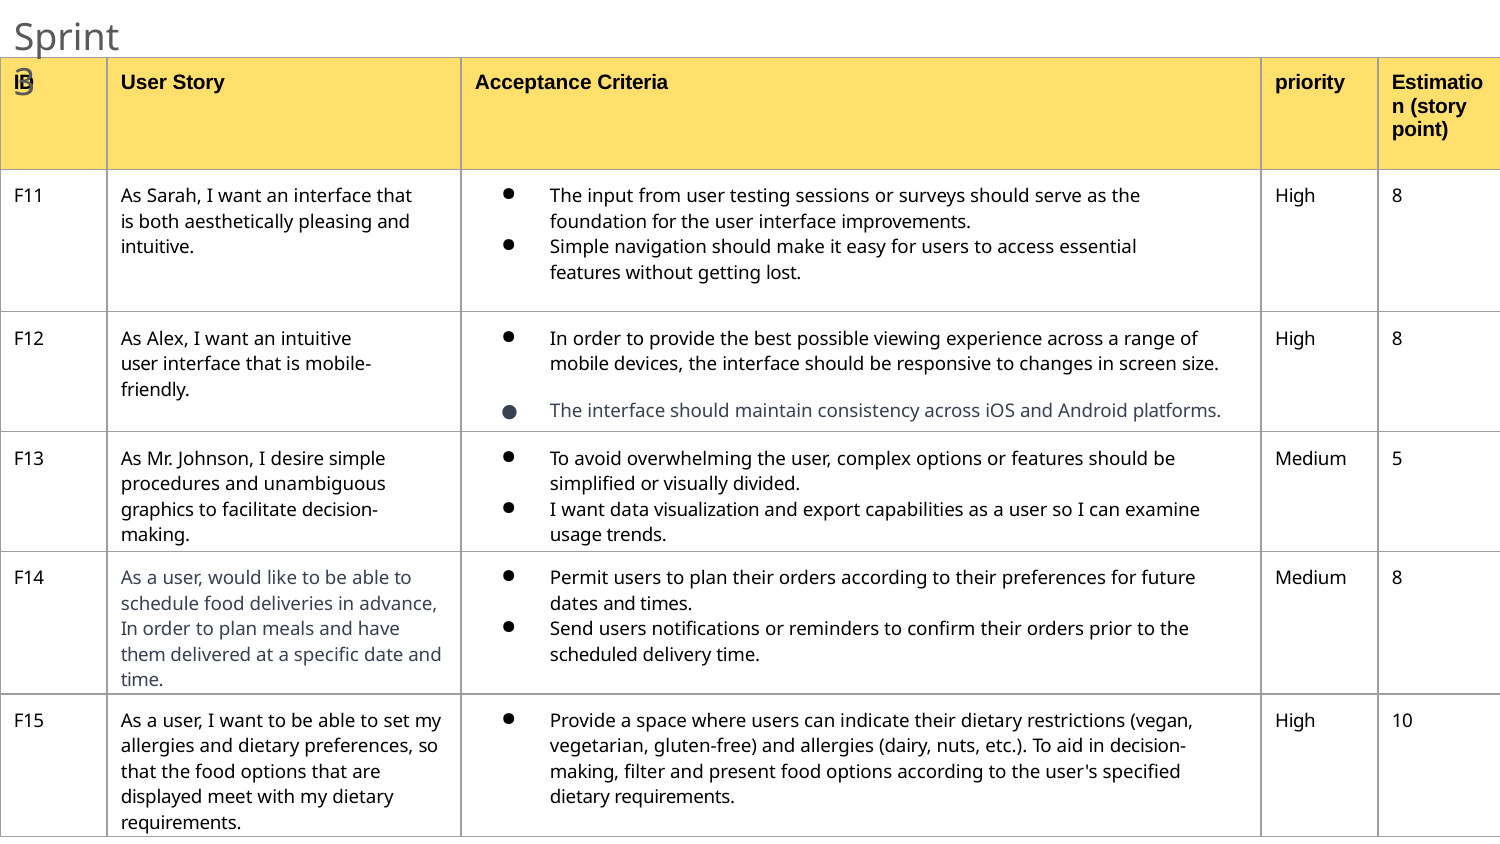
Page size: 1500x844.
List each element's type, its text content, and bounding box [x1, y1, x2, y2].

table_cell Permit users to plan their orders according to their preferences for future dates and times. Send users notifications or reminders to confirm their orders prior to the scheduled delivery time. [462, 552, 1260, 693]
table_cell 8 [1379, 312, 1500, 431]
table_cell To avoid overwhelming the user, complex options or features should be simplified or visually divided. I want data visualization and export capabilities as a user so I can examine usage trends. [462, 432, 1260, 551]
table_cell 5 [1379, 432, 1500, 551]
table_cell High [1262, 695, 1377, 836]
table_cell F11 [1, 170, 106, 311]
table_cell 8 [1379, 552, 1500, 693]
table_cell F12 [1, 312, 106, 431]
table_cell 8 [1379, 170, 1500, 311]
table_cell Provide a space where users can indicate their dietary restrictions (vegan, vegetarian, gluten-free) and allergies (dairy, nuts, etc.). To aid in decision-making, filter and present food options according to the user's specified dietary requirements. [462, 695, 1260, 836]
table_cell Medium [1262, 552, 1377, 693]
table_cell In order to provide the best possible viewing experience across a range of mobile devices, the interface should be responsive to changes in screen size. The interface should maintain consistency across iOS and Android platforms. [462, 312, 1260, 431]
table_cell The input from user testing sessions or surveys should serve as the foundation for the user interface improvements. Simple navigation should make it easy for users to access essential features without getting lost. [462, 170, 1260, 311]
table_header Acceptance Criteria [462, 58, 1260, 169]
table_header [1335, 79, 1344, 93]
table_header Estimatio n (story point) [1379, 58, 1500, 169]
table_cell As Sarah, I want an interface that is both aesthetically pleasing and intuitive. [108, 170, 460, 311]
table_cell As a user, would like to be able to schedule food deliveries in advance, In order to plan meals and have them delivered at a specific date and time. [108, 552, 460, 693]
table_header User Story [108, 58, 460, 169]
table_header ID [1, 58, 106, 169]
table_cell 10 [1379, 695, 1500, 836]
table_cell As a user, I want to be able to set my allergies and dietary preferences, so that the food options that are displayed meet with my dietary requirements. [108, 695, 460, 836]
table_cell F15 [1, 695, 106, 836]
table_cell Medium [1262, 432, 1377, 551]
table_cell F13 [1, 432, 106, 551]
table_cell High [1262, 170, 1377, 311]
table_cell As Alex, I want an intuitive user interface that is mobile-friendly. [108, 312, 460, 431]
text_box Sprint 3 [11, 10, 146, 103]
table_cell High [1262, 312, 1377, 431]
table_cell F14 [1, 552, 106, 693]
table_cell As Mr. Johnson, I desire simple procedures and unambiguous graphics to facilitate decision-making. [108, 432, 460, 551]
